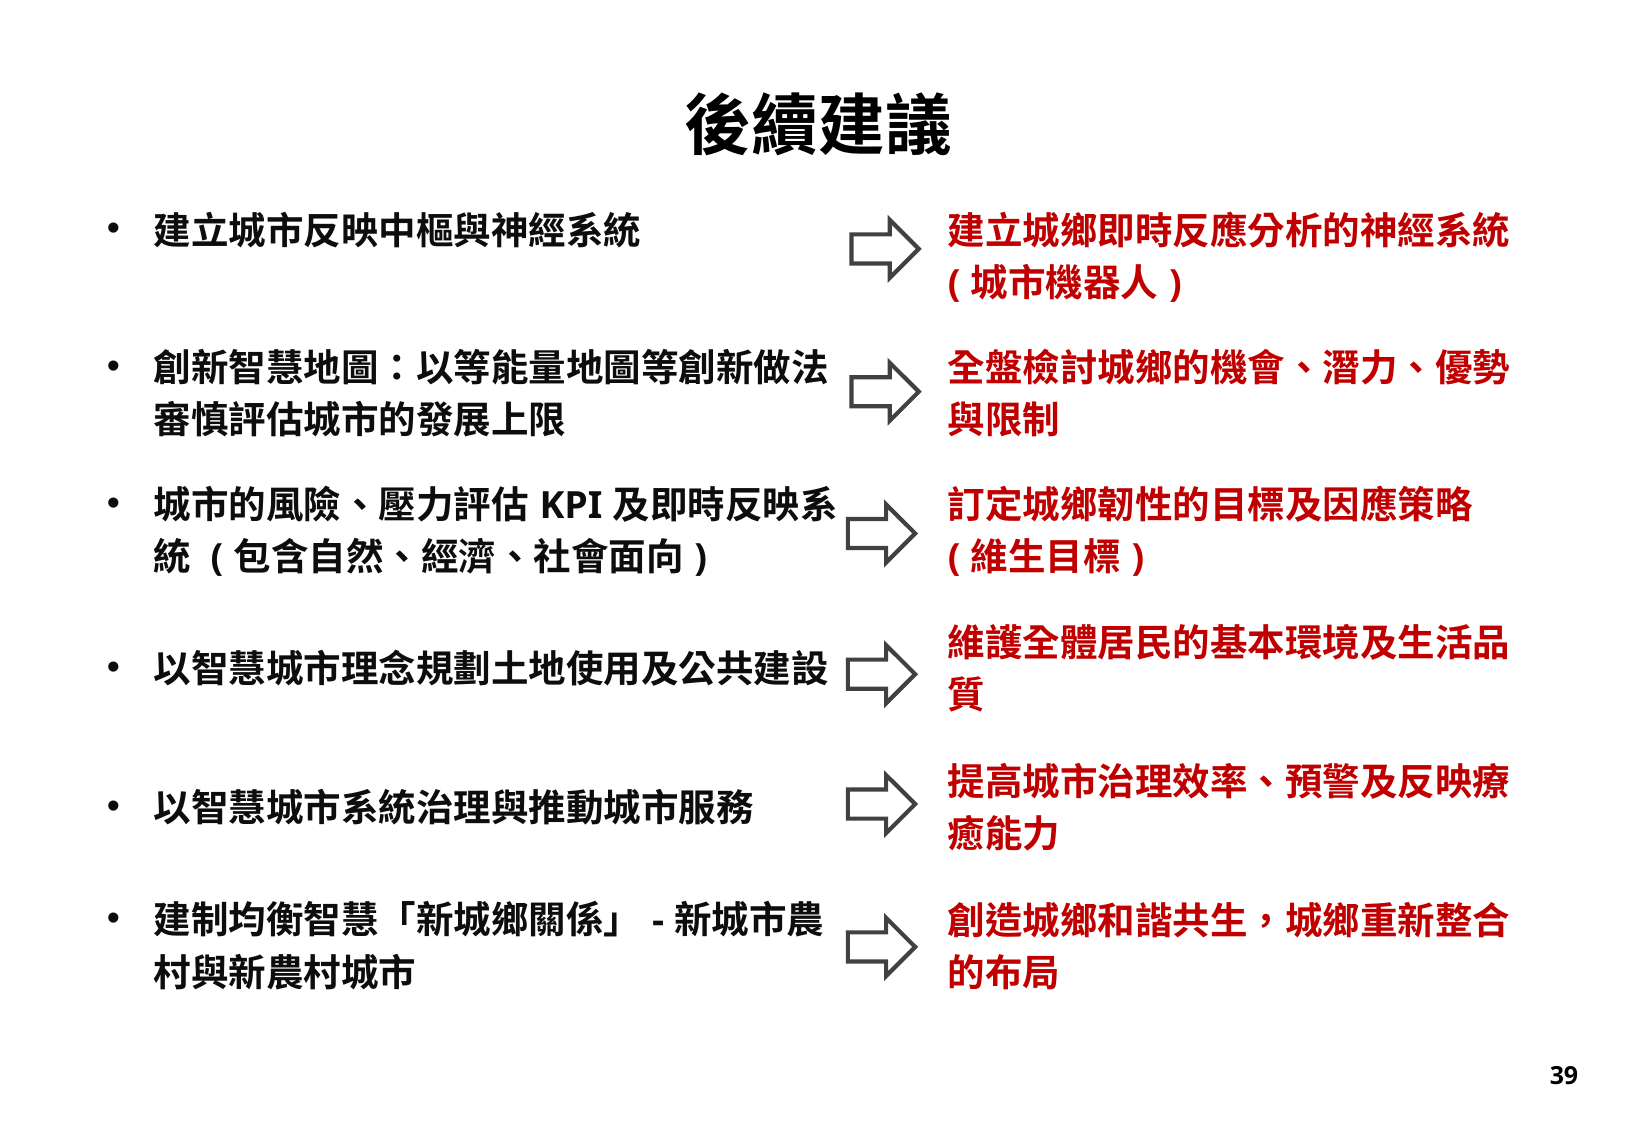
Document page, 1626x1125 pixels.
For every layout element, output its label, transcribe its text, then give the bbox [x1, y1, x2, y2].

table_cell 建立城市反映中樞與神經系統 [92, 186, 859, 324]
table_cell 城市的風險、壓力評估KPI及即時反映系統 (包含自然、經濟、社會面向) [92, 461, 859, 598]
text_box [851, 362, 919, 421]
text_box [847, 645, 916, 704]
table_cell 訂定城鄉韌性的目標及因應策略 (維生目標) [933, 461, 1545, 598]
text_box [851, 219, 919, 278]
table_cell [859, 598, 933, 737]
text_box [847, 917, 916, 976]
table_cell 以智慧城市理念規劃土地使用及公共建設 [92, 598, 859, 737]
table_cell 以智慧城市系統治理與推動城市服務 [92, 737, 859, 876]
table_header 後續建議 [92, 55, 1545, 186]
table_cell [859, 876, 933, 1014]
table_cell 提高城市治理效率、預警及反映療癒能力 [933, 737, 1545, 876]
table_cell [859, 324, 933, 461]
slide_number 39 [1214, 1046, 1594, 1107]
table_cell 創新智慧地圖：以等能量地圖等創新做法審慎評估城市的發展上限 [92, 324, 859, 461]
table_cell [859, 461, 933, 598]
table_cell [859, 186, 933, 324]
table_cell 建立城鄉即時反應分析的神經系統(城市機器人) [933, 186, 1545, 324]
table_cell 維護全體居民的基本環境及生活品質 [933, 598, 1545, 737]
table_cell [859, 737, 933, 876]
table_cell 創造城鄉和諧共生，城鄉重新整合的布局 [933, 876, 1545, 1014]
table_cell 全盤檢討城鄉的機會、潛力、優勢與限制 [933, 324, 1545, 461]
table_cell 建制均衡智慧「新城鄉關係」-新城市農村與新農村城市 [92, 876, 859, 1014]
text_box [847, 504, 916, 563]
text_box [847, 775, 916, 834]
